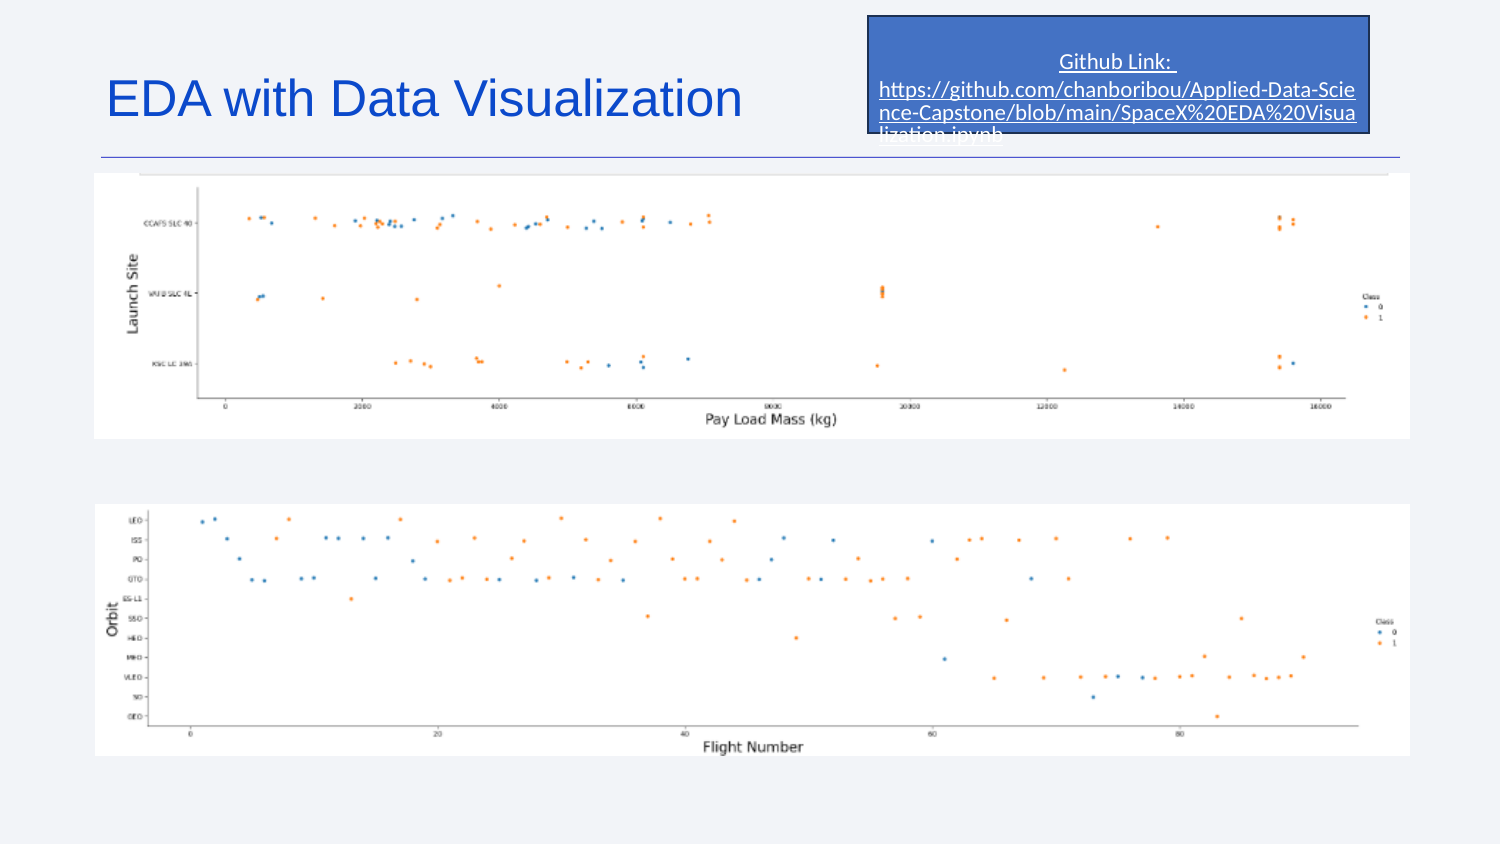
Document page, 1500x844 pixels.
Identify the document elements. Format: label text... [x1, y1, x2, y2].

picture [0, 0, 1500, 844]
text_box EDA with Data Visualization [94, 66, 1389, 134]
text_box Github Link: https://github.com/chanboribou/Applied-Data-Science-Capstone/blob/main/SpaceX%20EDA%20Visualization.ipynb [867, 15, 1369, 133]
